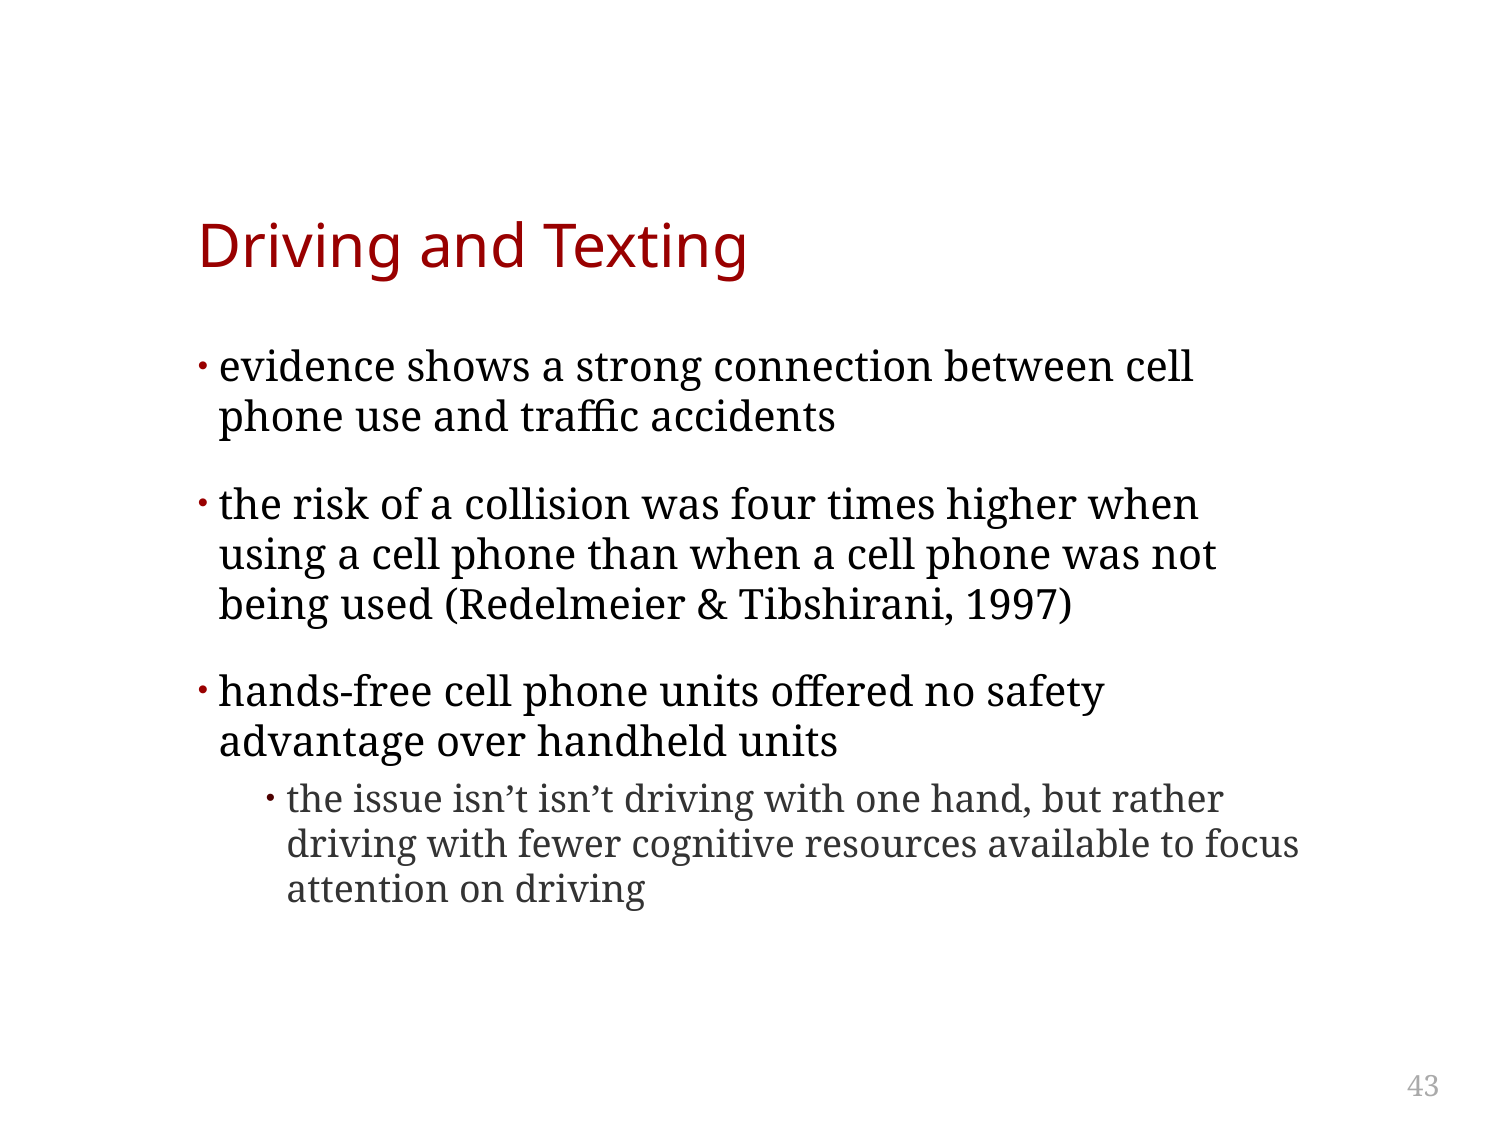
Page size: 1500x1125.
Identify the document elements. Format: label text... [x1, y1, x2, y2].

title Driving and Texting [190, 203, 1310, 337]
slide_number 43 [1349, 1050, 1498, 1125]
list evidence shows a strong connection between cell phone use and traffic accidents the risk of a collision was four times higher when using a cell phone than when a cell phone was not being used (Redelmeier & Tibshirani, 1997) hands-free cell phone units offered no safety advantage over handheld units the issue isn’t isn’t driving with one hand, but rather driving with fewer cognitive resources available to focus attention on driving [190, 337, 1310, 1125]
